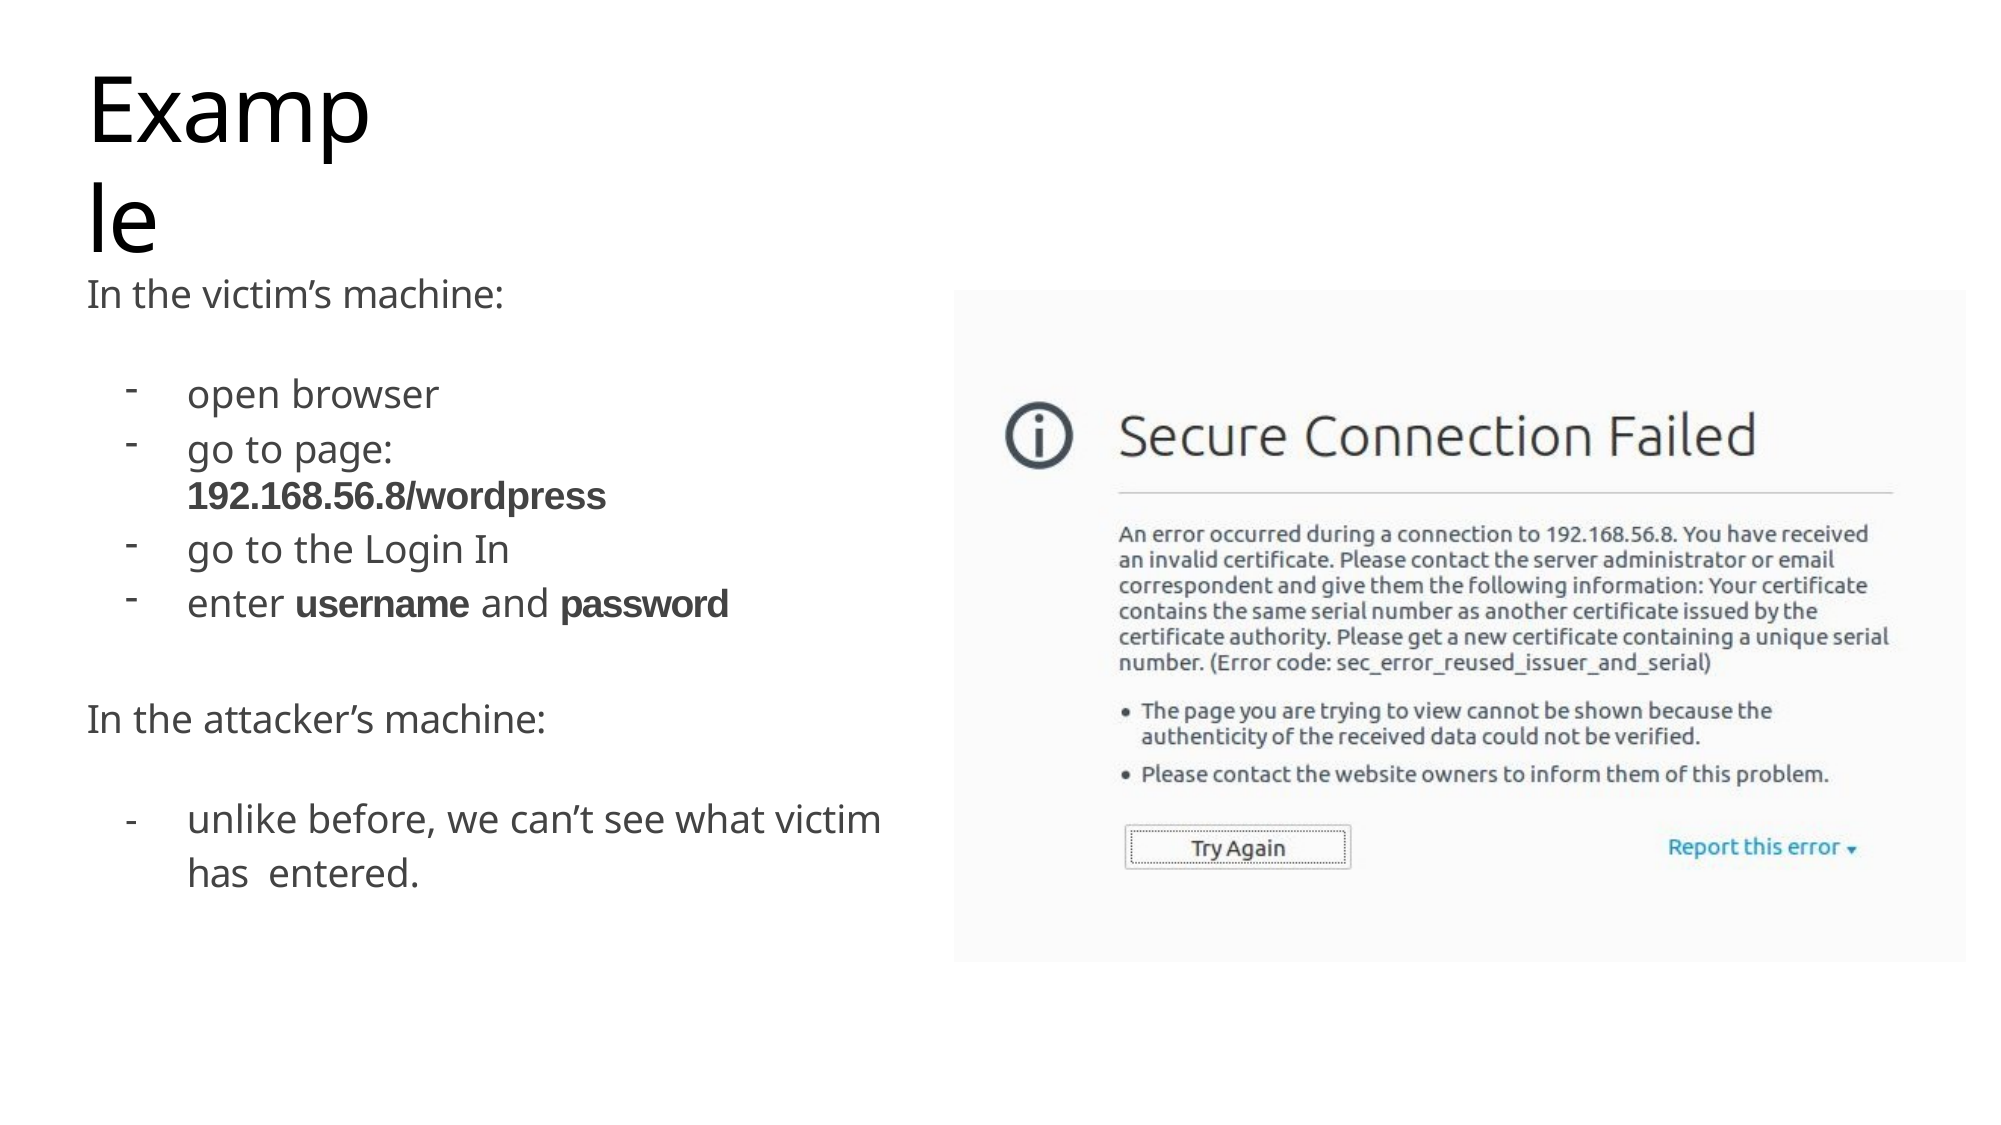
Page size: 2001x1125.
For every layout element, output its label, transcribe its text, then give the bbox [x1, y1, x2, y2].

title Example [84, 48, 382, 266]
picture [954, 289, 1967, 962]
text_box In the attacker’s machine: - unlike before, we can’t see what victim has entered. [84, 691, 918, 896]
text_box In the victim’s machine: open browser go to page: 192.168.56.8/wordpress go to the Login In enter username and password [84, 266, 818, 626]
